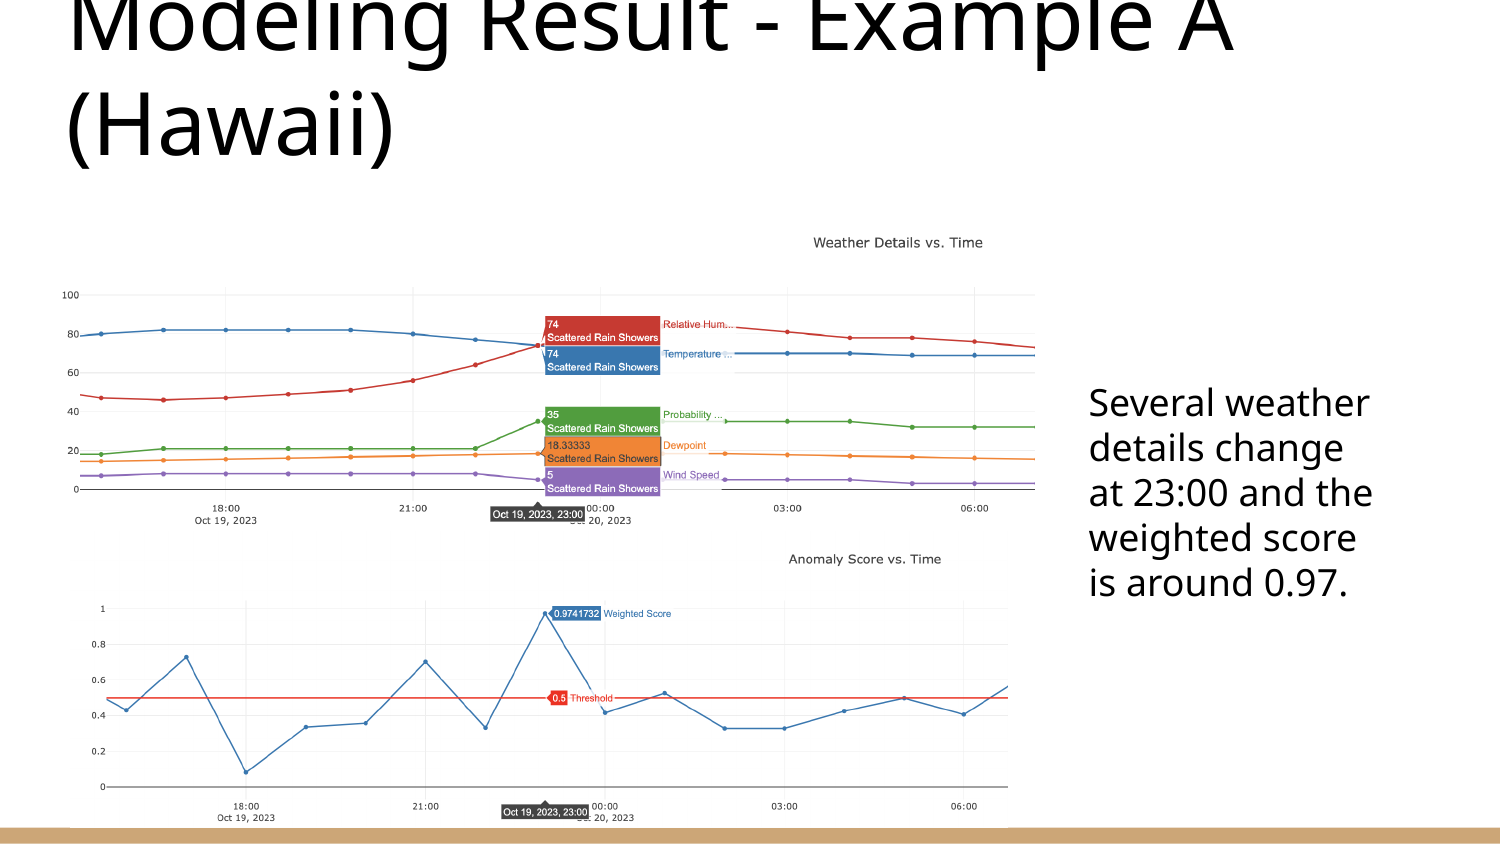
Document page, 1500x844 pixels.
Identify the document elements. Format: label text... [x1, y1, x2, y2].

picture [24, 212, 1035, 828]
title Modeling Result - Example A (Hawaii) [51, 51, 1449, 189]
text_box Several weather details change at 23:00 and the weighted score is around 0.97. [1073, 364, 1391, 683]
